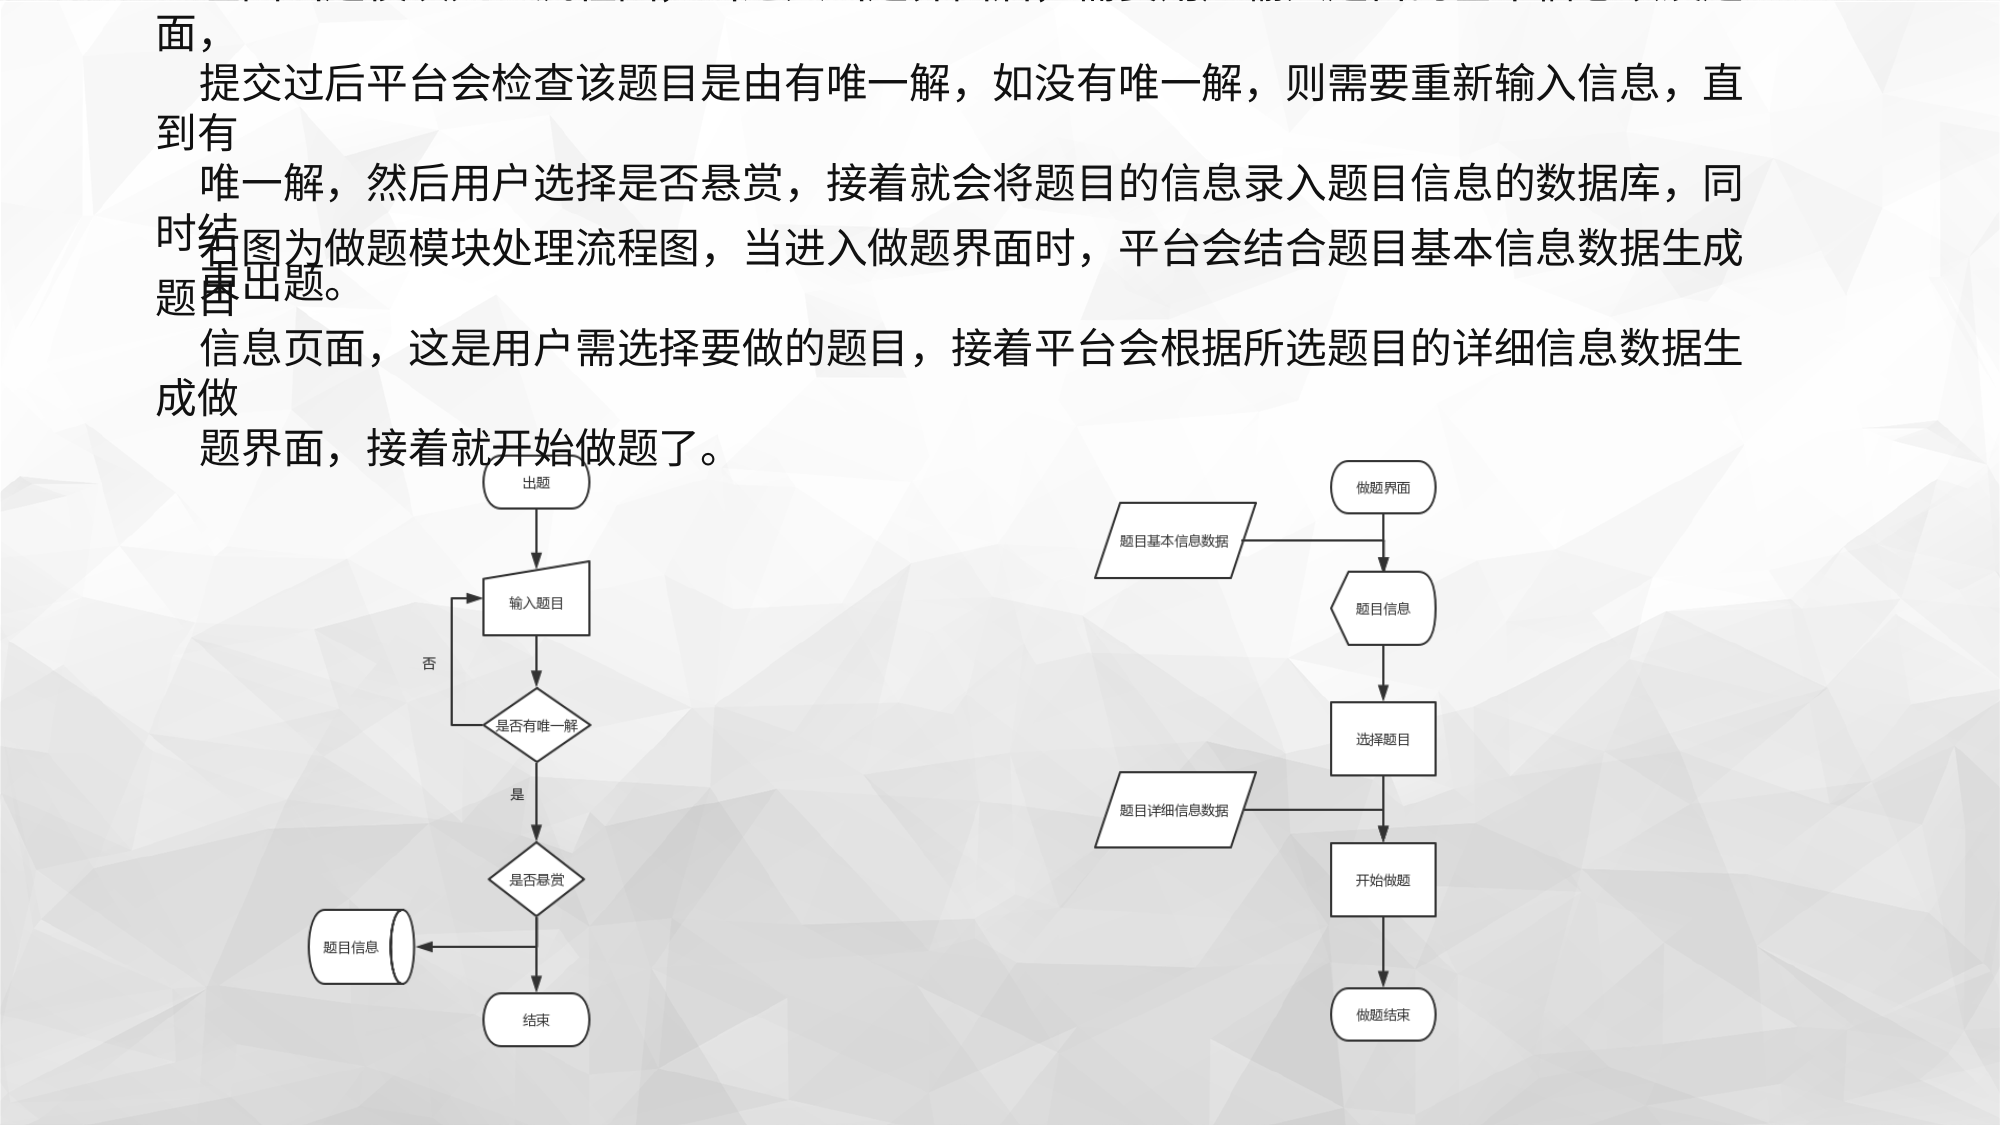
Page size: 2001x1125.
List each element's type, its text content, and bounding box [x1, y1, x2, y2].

picture [0, 0, 2000, 1125]
text_box 右图为做题模块处理流程图，当进入做题界面时，平台会结合题目基本信息数据生成题目 信息页面，这是用户需选择要做的题目，接着平台会根据所选题目的详细信息数据生成做 题界面，接着就开始做题了。 [140, 264, 1800, 430]
text_box 左图出题模块处理流程图，当进入出题界面后，需要用户输入题目的基本信息以及题面， 提交过后平台会检查该题目是由有唯一解，如没有唯一解，则需要重新输入信息，直到有 唯一解，然后用户选择是否悬赏，接着就会将题目的信息录入题目信息的数据库，同时结 束出题。 [140, 24, 1800, 240]
